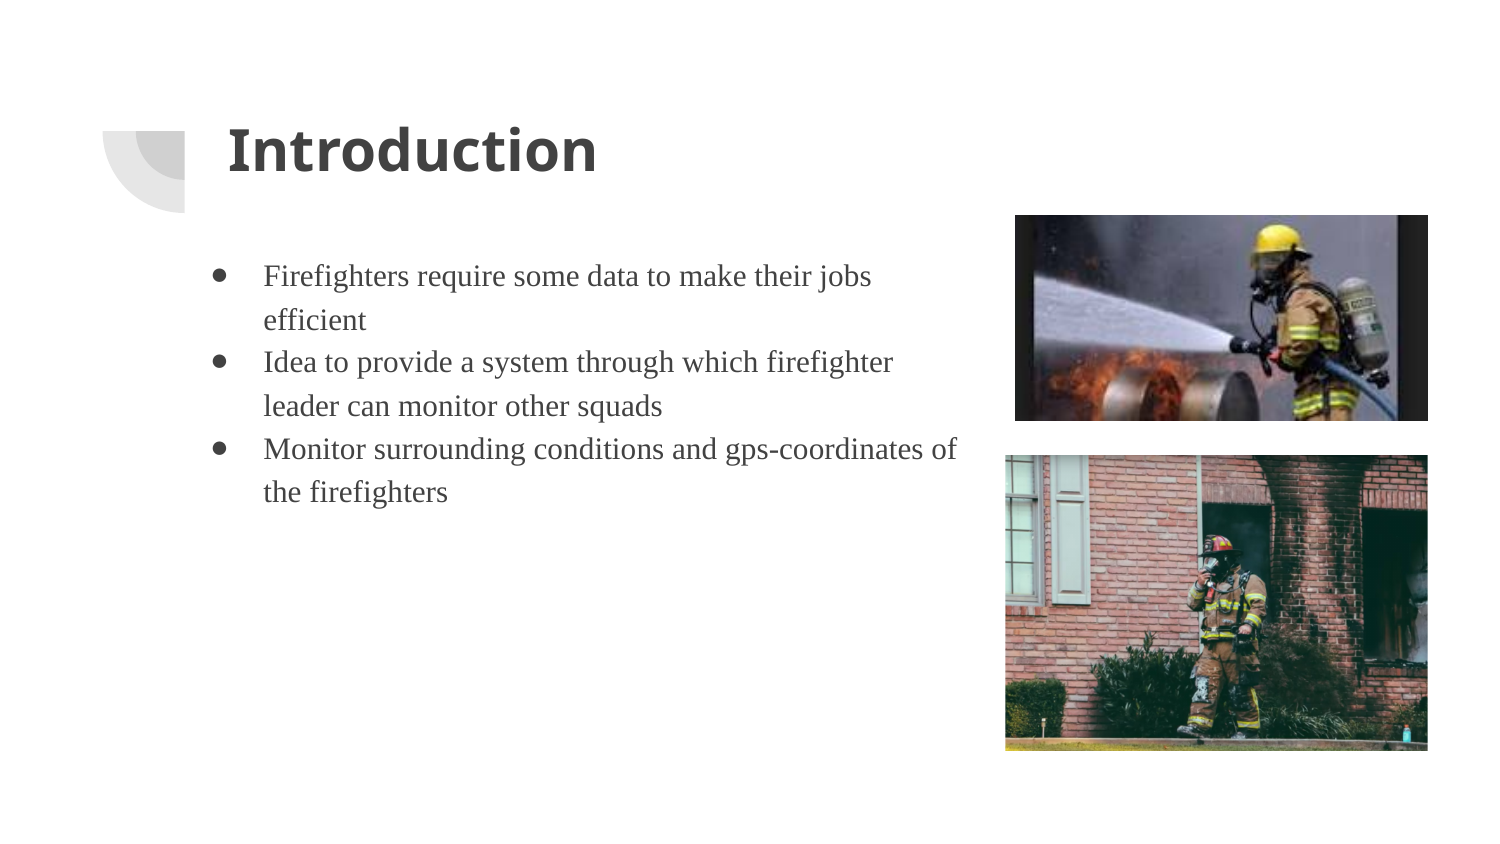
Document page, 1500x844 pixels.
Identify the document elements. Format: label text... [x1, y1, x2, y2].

list Firefighters require some data to make their jobs efficient Idea to provide a system through which firefighter leader can monitor other squads Monitor surrounding conditions and gps-coordinates of the firefighters [173, 235, 983, 652]
title Introduction [213, 98, 1368, 263]
picture [1015, 214, 1428, 422]
picture [1005, 454, 1428, 751]
